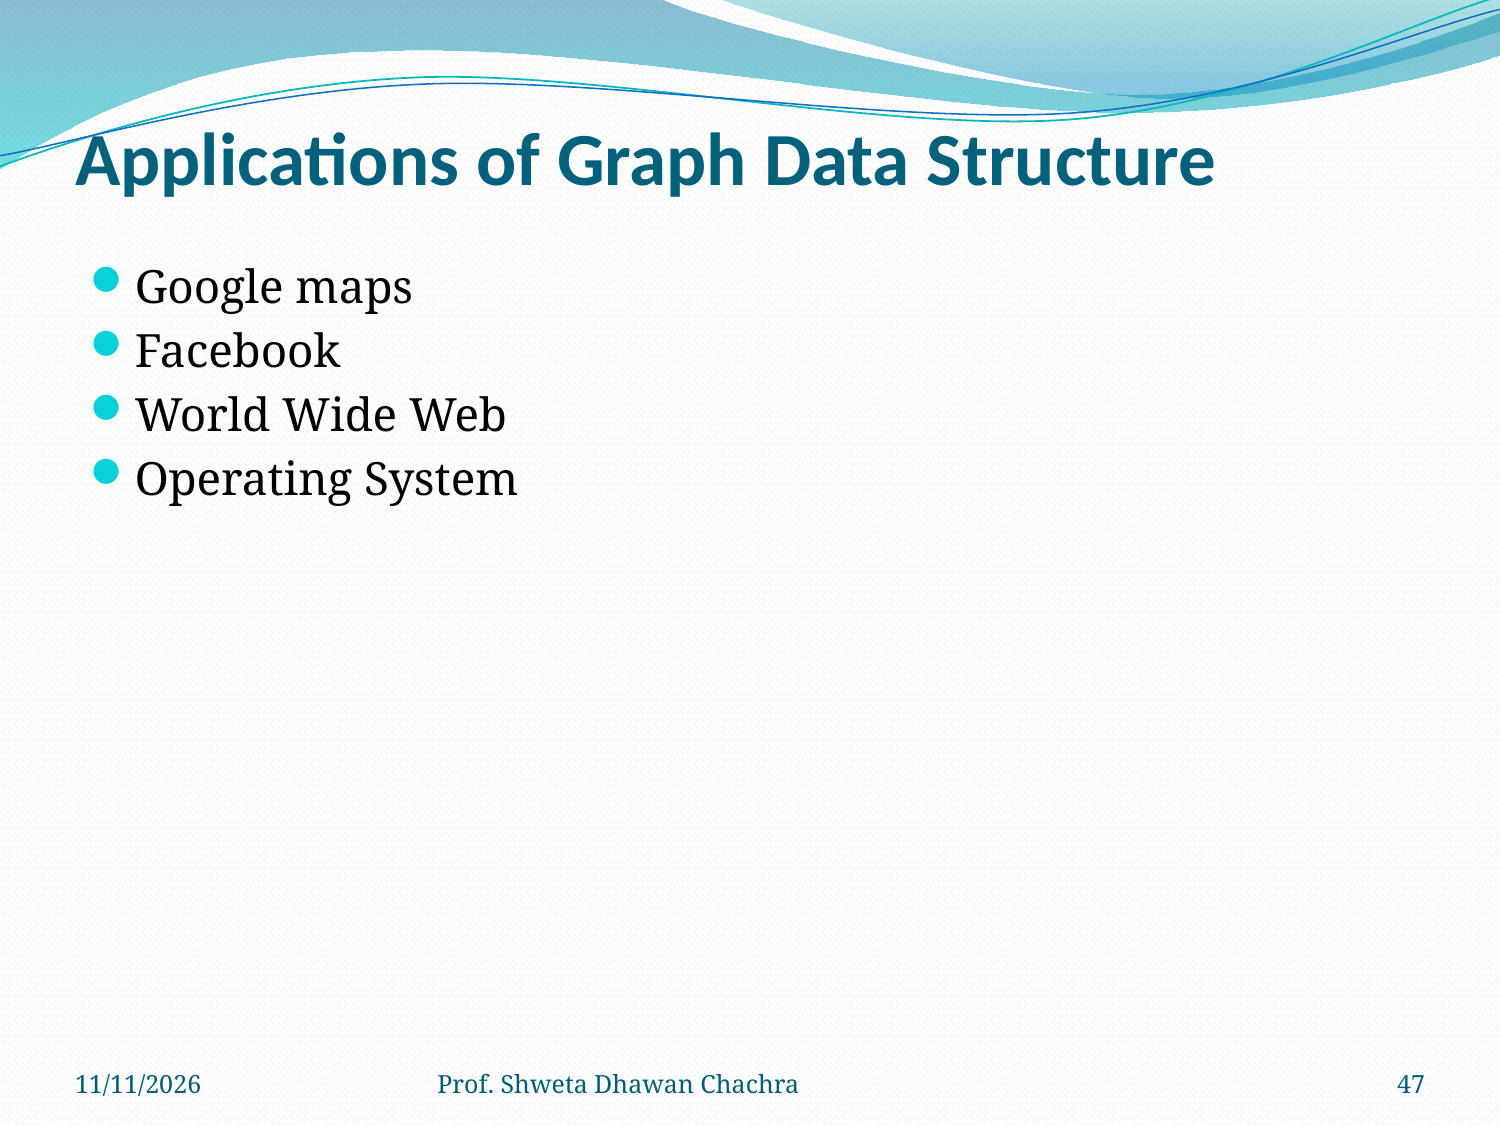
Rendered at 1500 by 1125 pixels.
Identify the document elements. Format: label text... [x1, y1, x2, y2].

title Applications of Graph Data Structure [75, 115, 1425, 200]
footer Prof. Shweta Dhawan Chachra [437, 1042, 988, 1103]
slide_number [75, 1042, 425, 1103]
list Google maps Facebook World Wide Web Operating System [75, 249, 1425, 1038]
slide_number 47 [1299, 1042, 1425, 1103]
